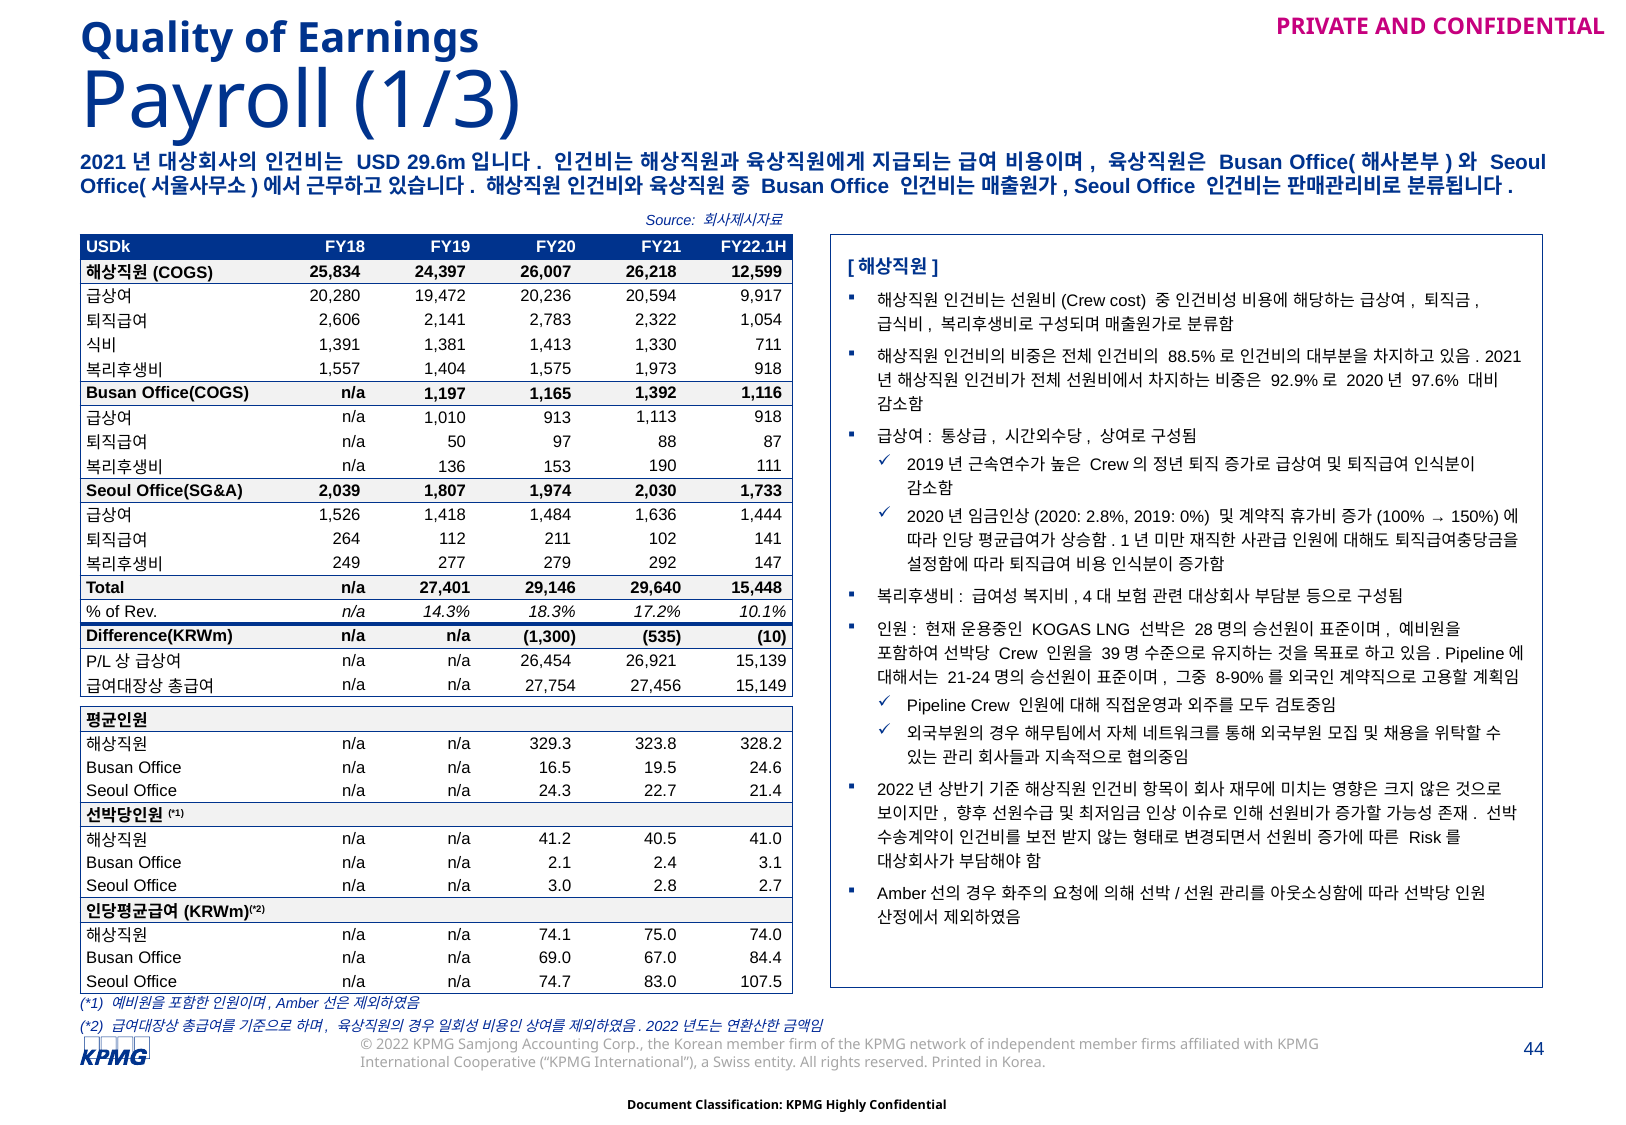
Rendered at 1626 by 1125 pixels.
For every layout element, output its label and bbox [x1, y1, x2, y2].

table_cell [81, 284, 792, 381]
table_header [81, 235, 792, 259]
table_cell [81, 382, 792, 405]
text_box [830, 234, 1543, 988]
table_cell [81, 732, 792, 802]
table_cell [81, 260, 792, 283]
text_box [80, 994, 889, 1037]
table_cell [81, 503, 792, 575]
table_cell [81, 649, 792, 696]
table_cell [81, 600, 792, 622]
table_cell [81, 898, 792, 922]
title [80, 74, 1544, 148]
list [80, 33, 1490, 62]
table_cell [81, 923, 792, 993]
table_cell [81, 803, 792, 826]
text_box [645, 210, 851, 229]
table_cell [81, 626, 792, 648]
table_cell [81, 479, 792, 502]
table_header [81, 707, 792, 731]
table_cell [81, 576, 792, 599]
text_box [80, 148, 1547, 206]
table_cell [81, 827, 792, 897]
table_cell [81, 406, 792, 478]
